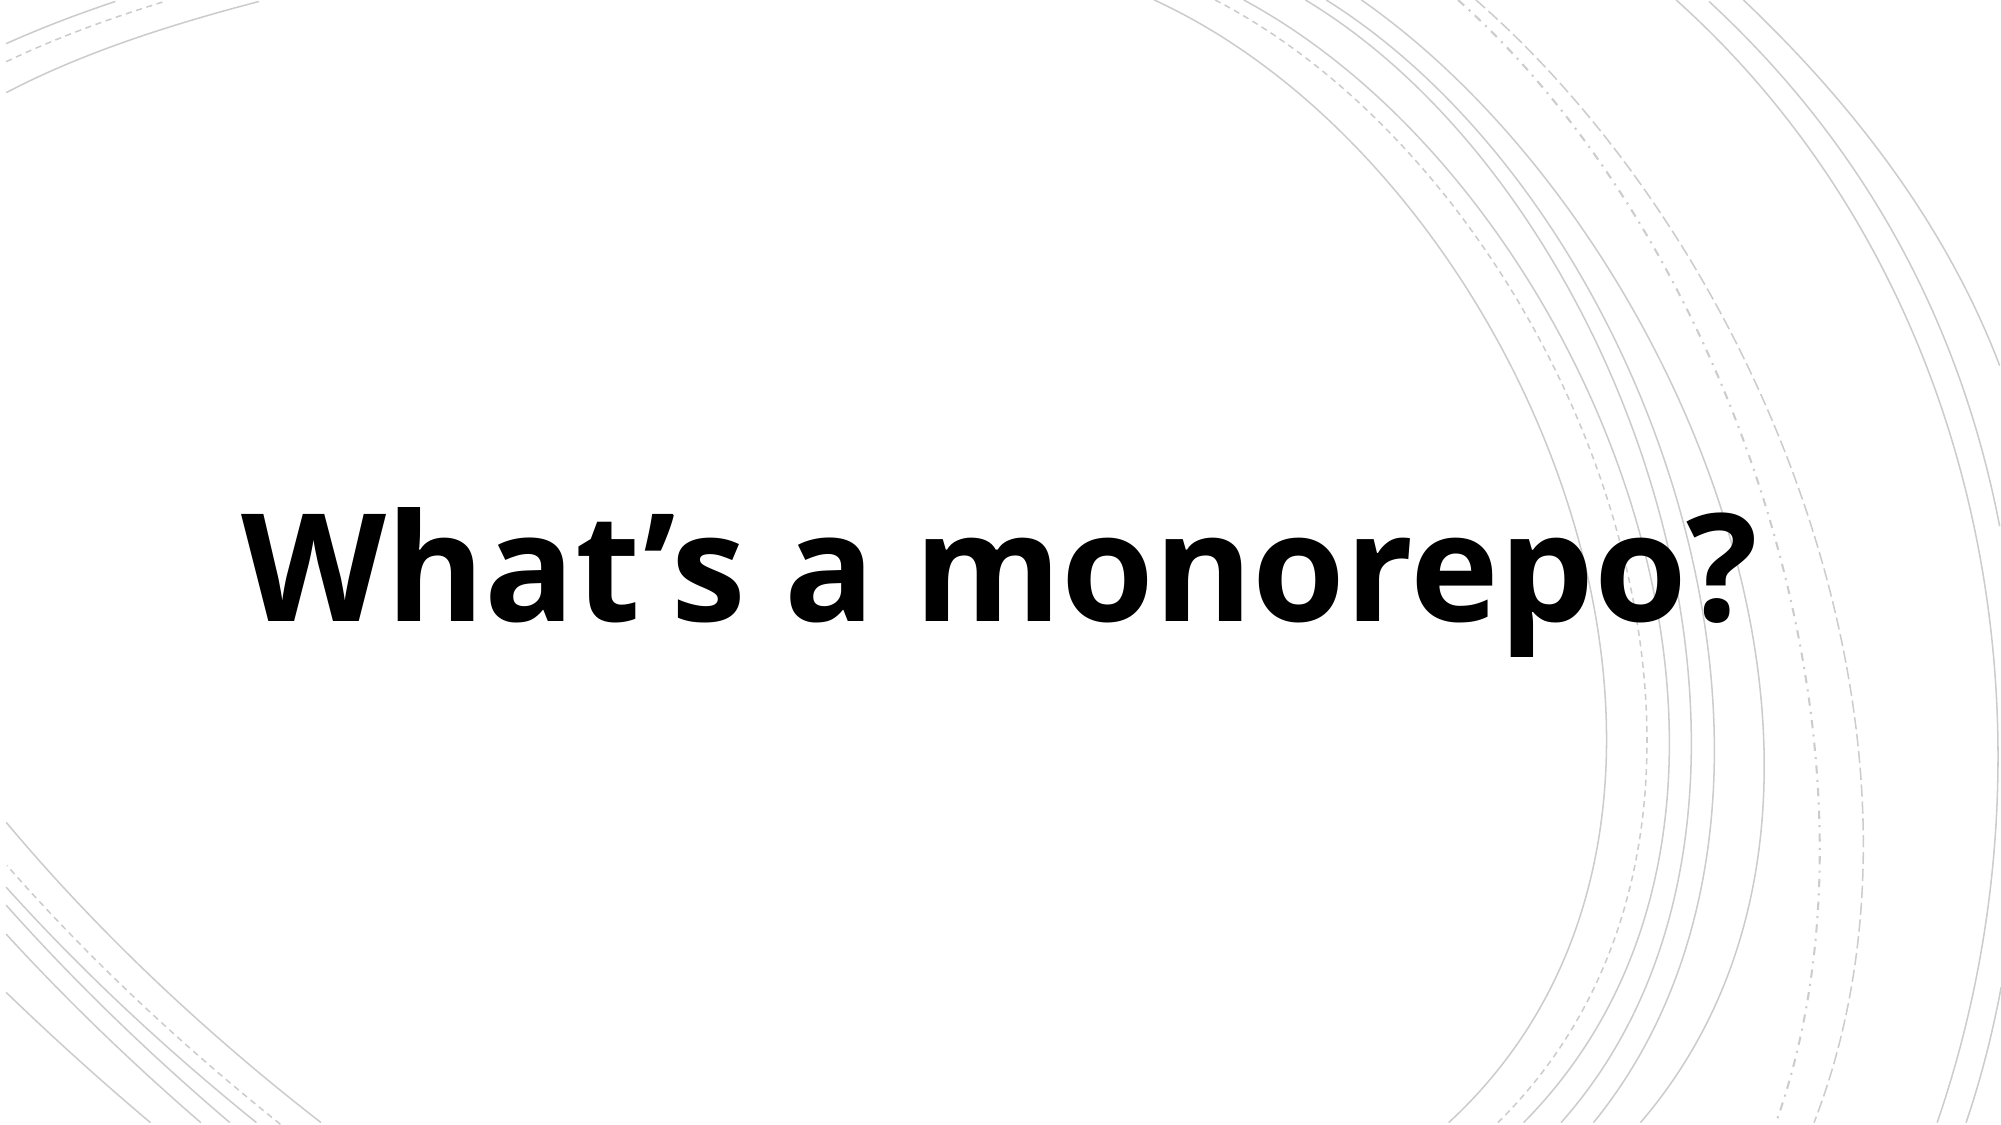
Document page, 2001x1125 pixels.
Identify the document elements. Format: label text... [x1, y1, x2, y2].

text_box What’s a monorepo? [226, 463, 1774, 659]
